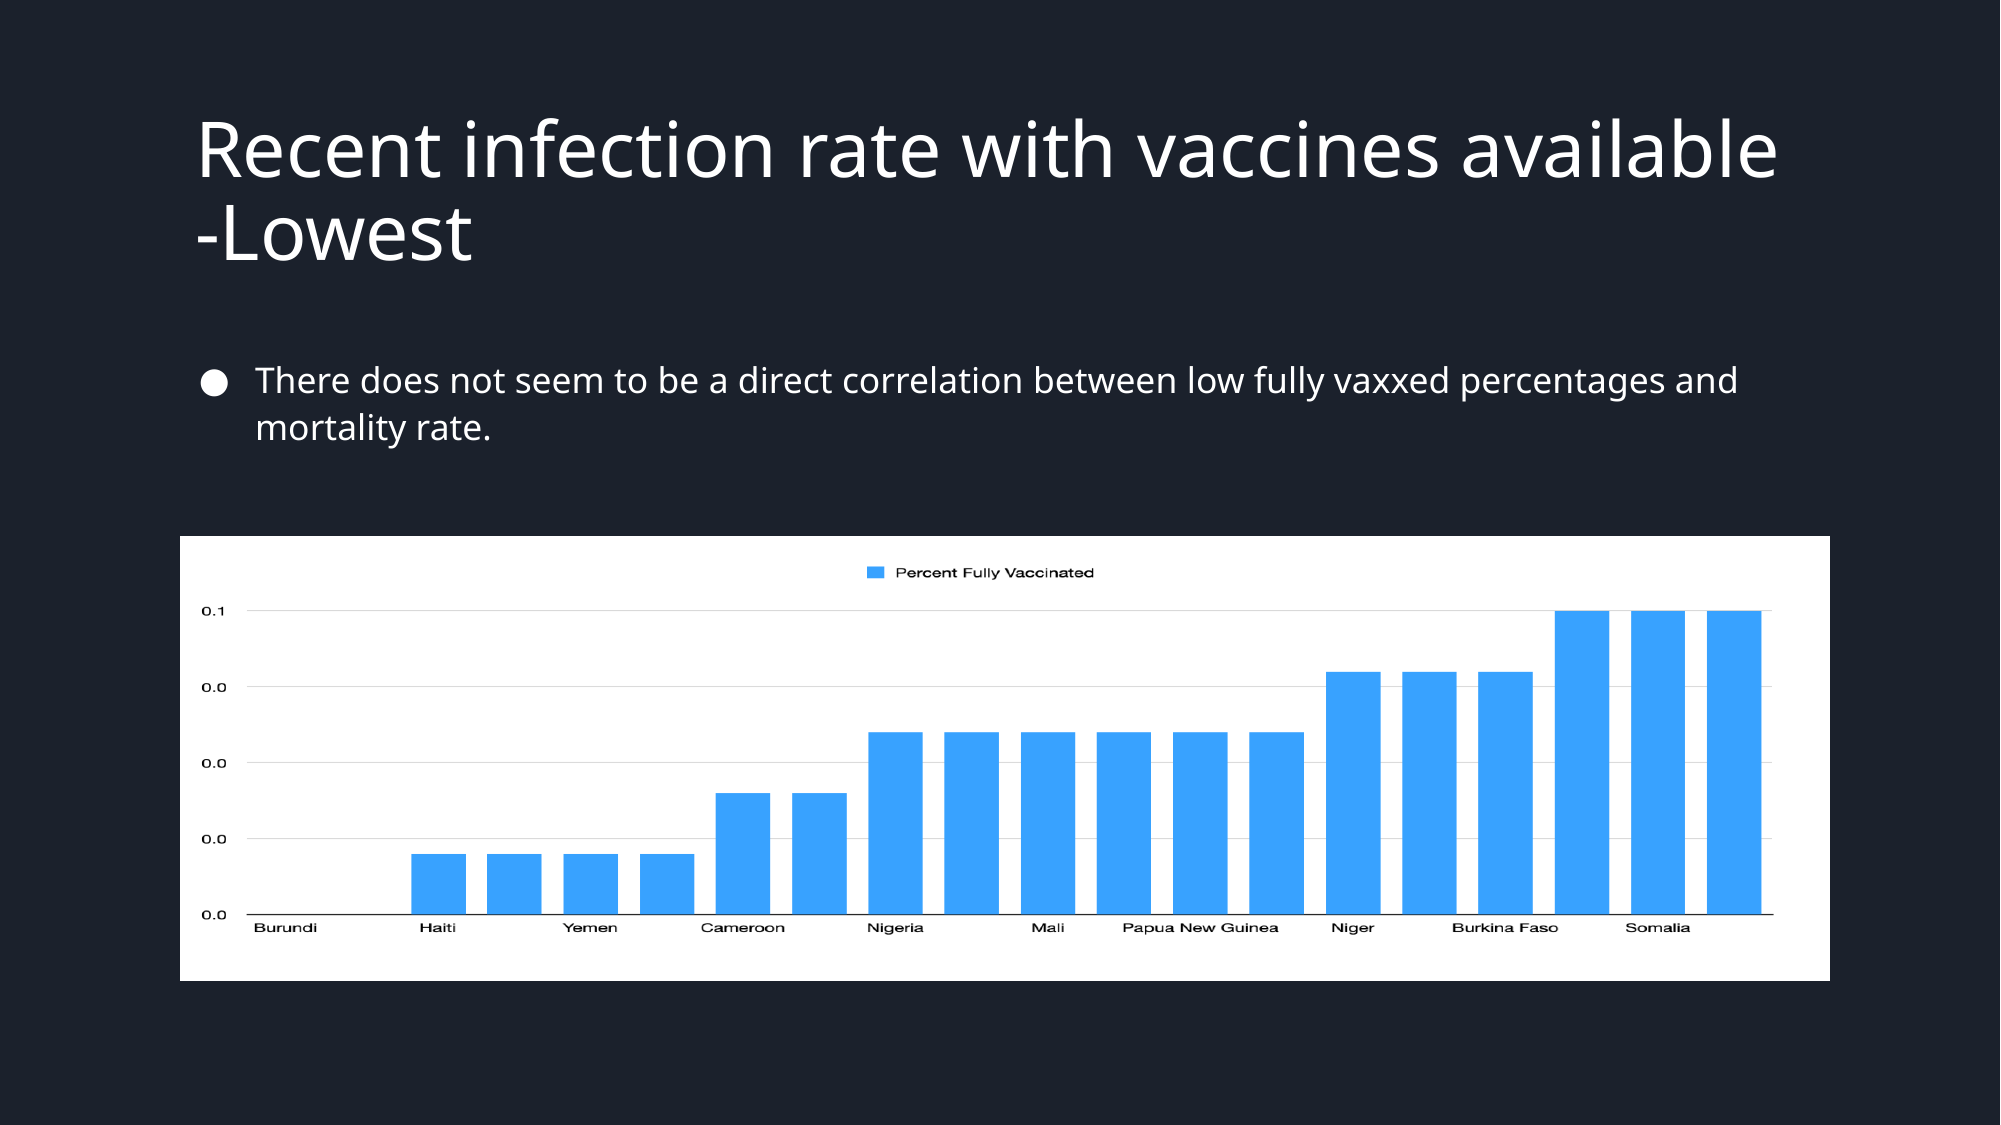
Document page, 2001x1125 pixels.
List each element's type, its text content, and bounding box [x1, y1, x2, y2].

picture [179, 536, 1831, 981]
title Recent infection rate with vaccines available -Lowest [180, 47, 1830, 285]
list There does not seem to be a direct correlation between low fully vaxxed percentages and mortality rate. [180, 345, 1830, 536]
